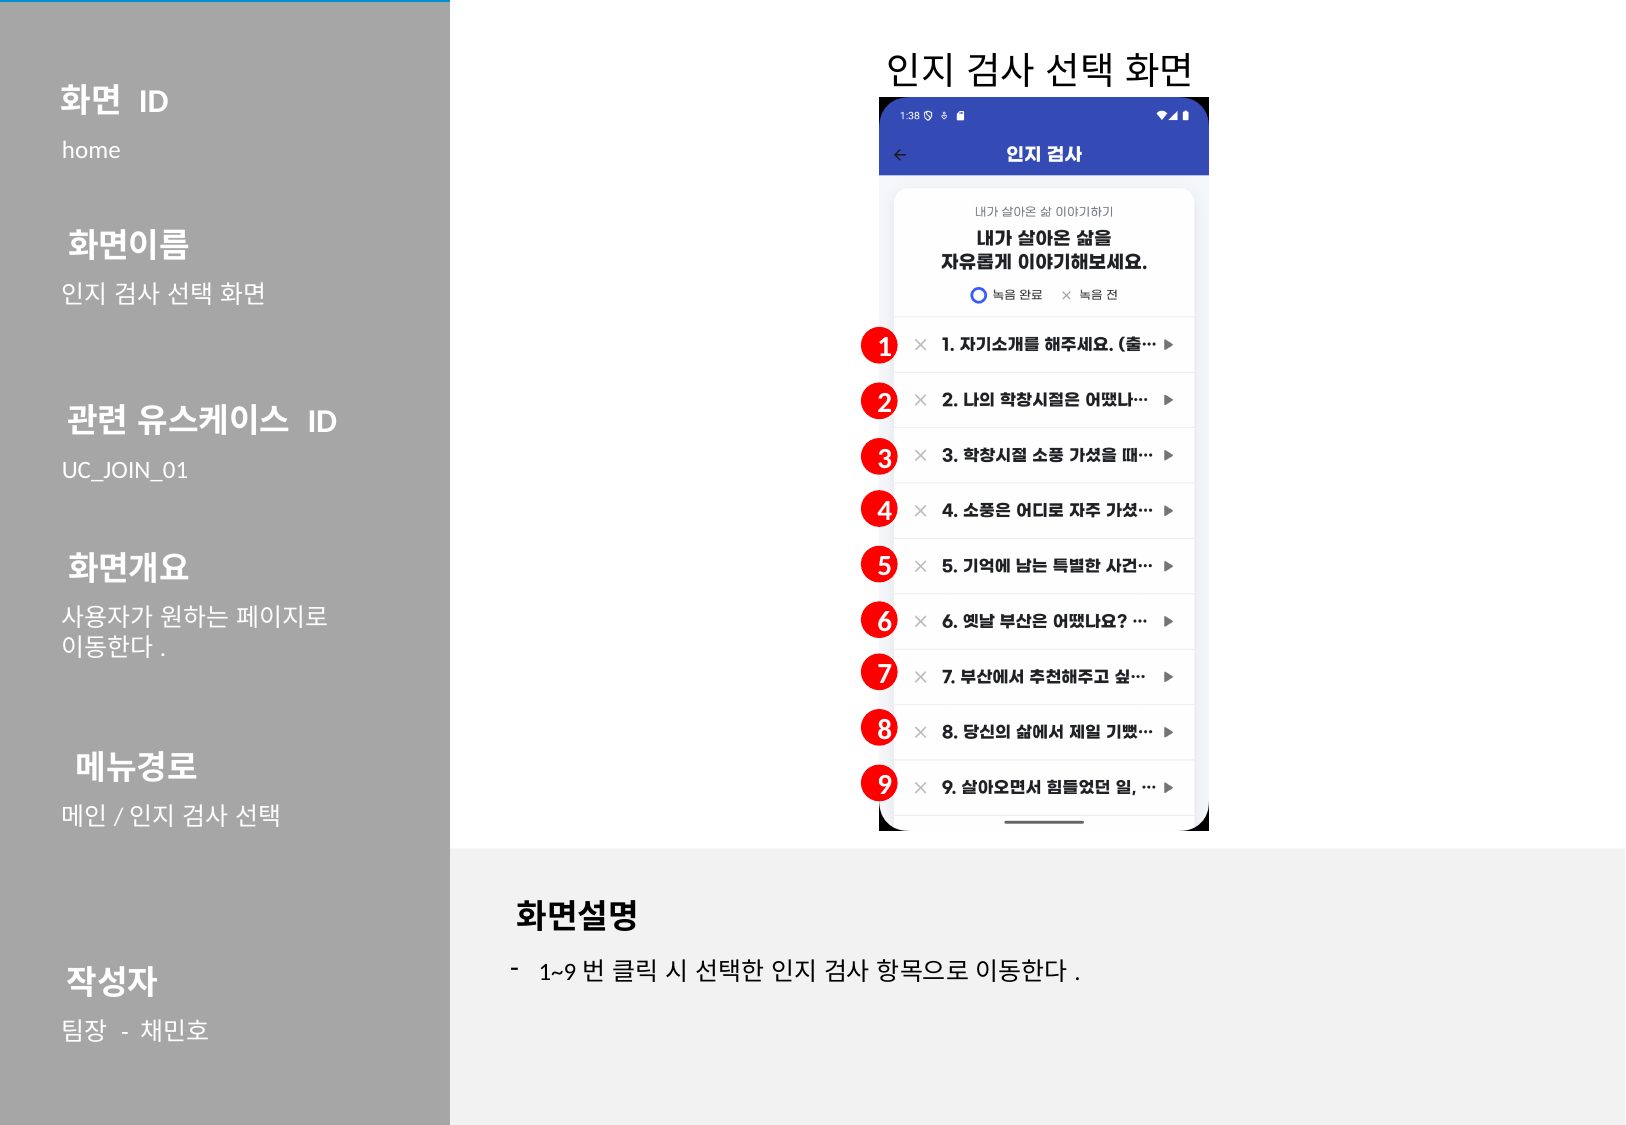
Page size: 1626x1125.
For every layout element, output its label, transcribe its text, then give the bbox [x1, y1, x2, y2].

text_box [46, 539, 404, 671]
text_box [46, 953, 404, 1055]
text_box 인지 검사 선택 화면 [871, 39, 1210, 100]
text_box 6 [860, 601, 878, 638]
text_box 4 [860, 490, 878, 527]
text_box 3 [860, 438, 878, 475]
text_box [0, 2, 450, 1125]
text_box 1 [860, 327, 878, 364]
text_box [46, 390, 404, 492]
text_box 5 [860, 545, 878, 583]
text_box 2 [860, 382, 878, 420]
picture [878, 96, 1210, 832]
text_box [46, 215, 404, 317]
text_box 8 [860, 709, 878, 746]
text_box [46, 738, 437, 840]
text_box 화면설명 [501, 887, 654, 943]
text_box [450, 848, 1625, 1125]
text_box 9 [860, 764, 878, 802]
text_box 7 [860, 653, 878, 691]
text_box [46, 70, 404, 172]
text_box 1~9번 클릭 시 선택한 인지 검사 항목으로 이동한다. [495, 948, 1593, 994]
